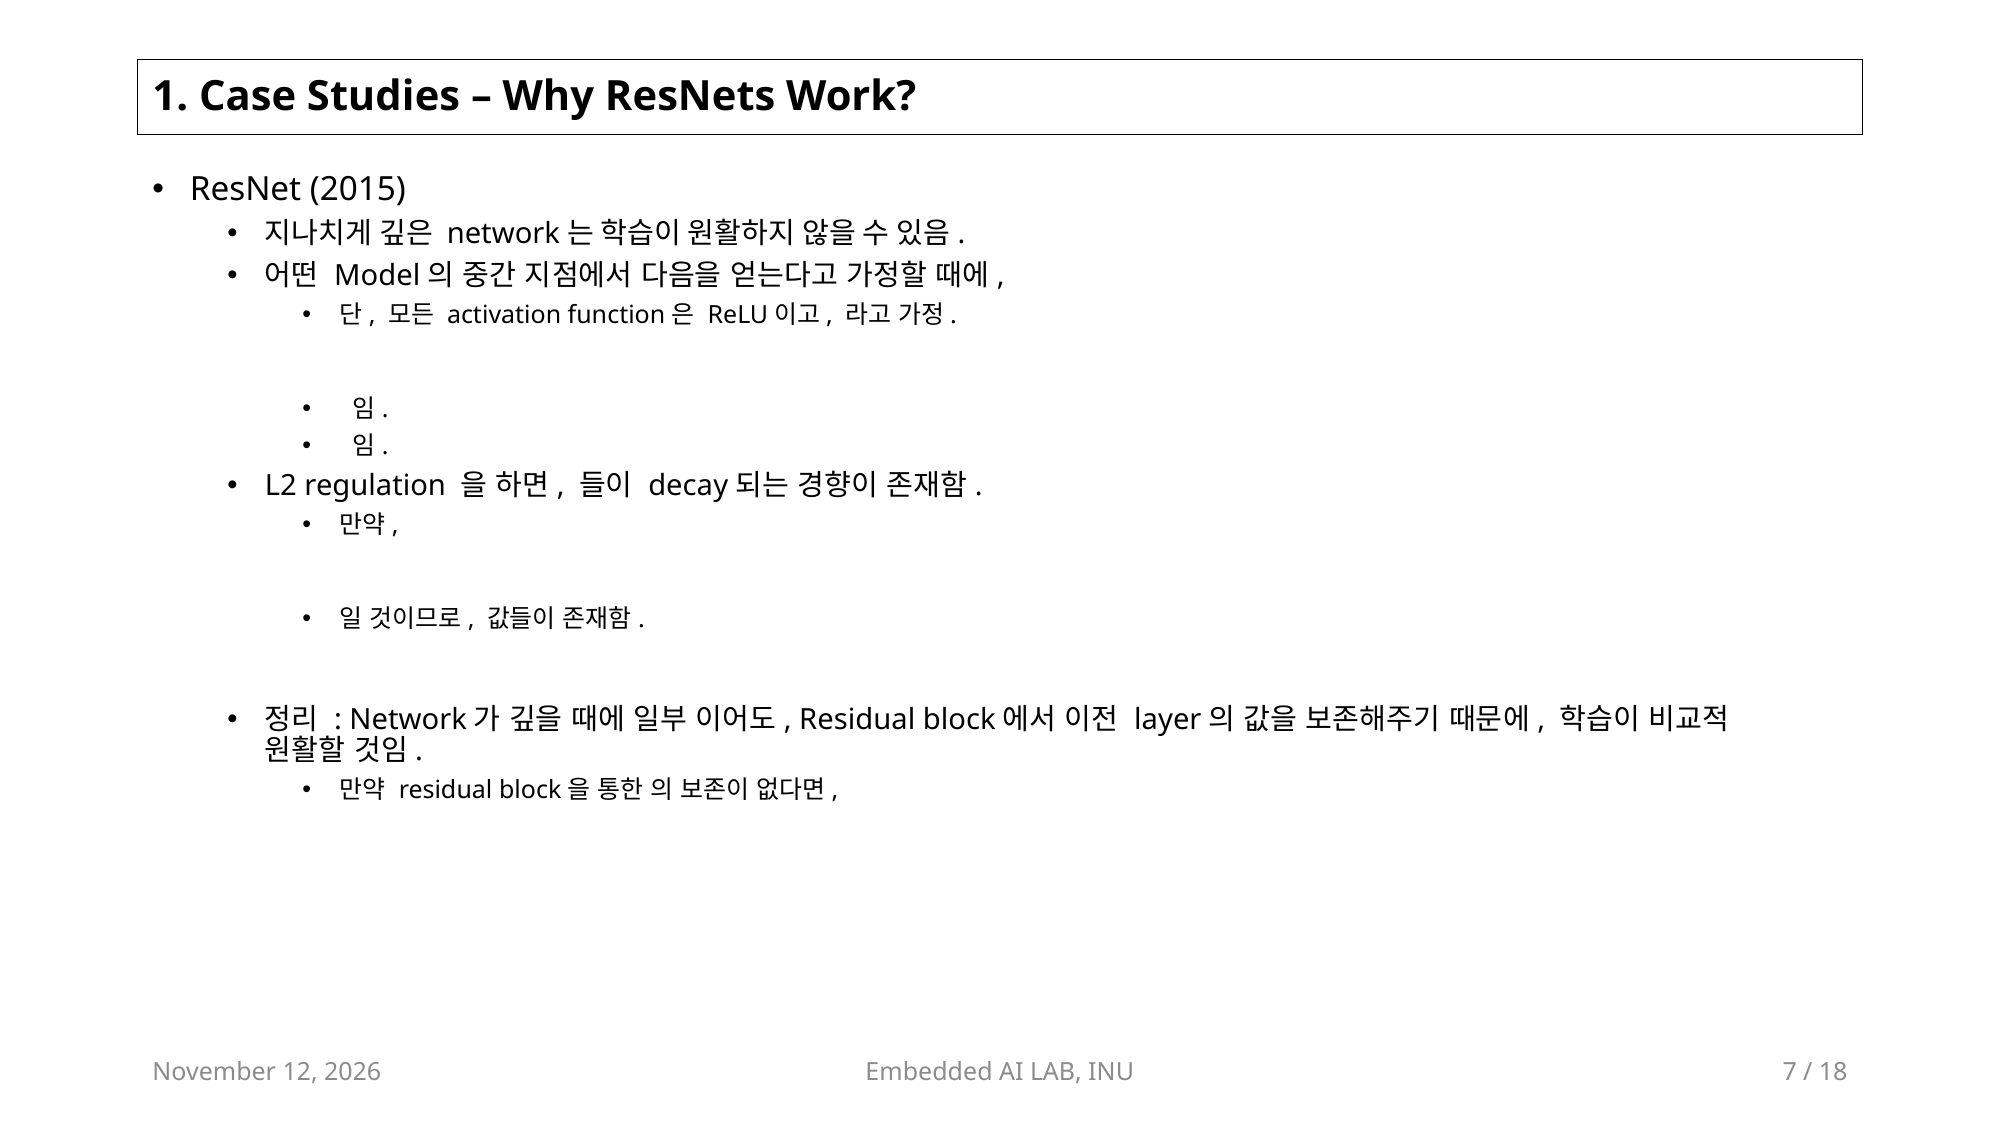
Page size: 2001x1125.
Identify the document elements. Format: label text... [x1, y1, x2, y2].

slide_number 7 / 18 [1412, 1042, 1863, 1103]
title 1. Case Studies – Why ResNets Work? [137, 59, 1863, 135]
footer Embedded AI LAB, INU [662, 1042, 1338, 1103]
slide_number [137, 1042, 588, 1103]
